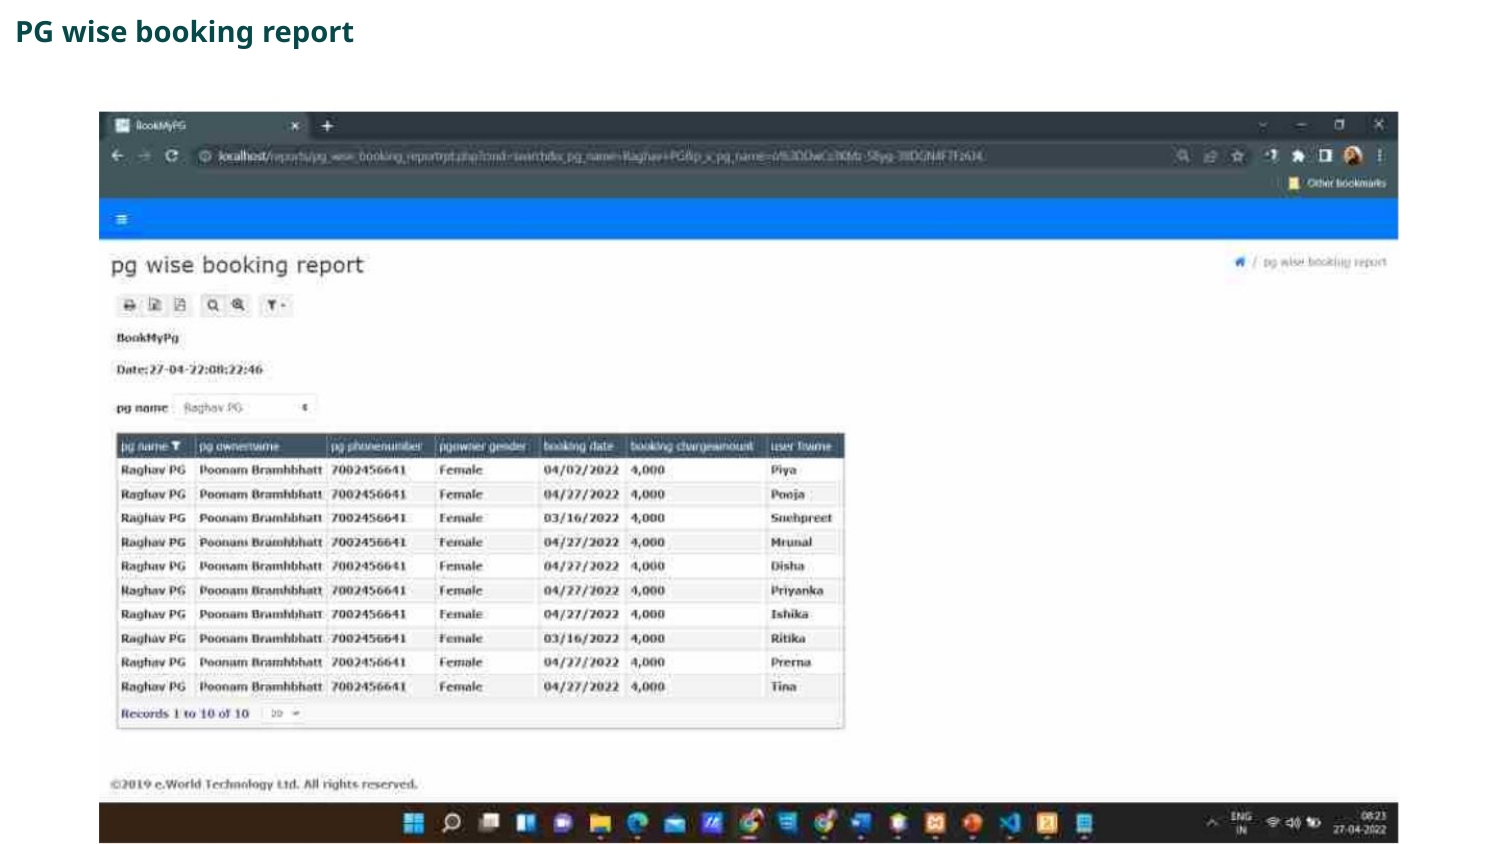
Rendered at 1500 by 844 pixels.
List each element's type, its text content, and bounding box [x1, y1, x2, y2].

text_box PG wise booking report [15, 19, 365, 49]
text_box [0, 0, 1500, 844]
